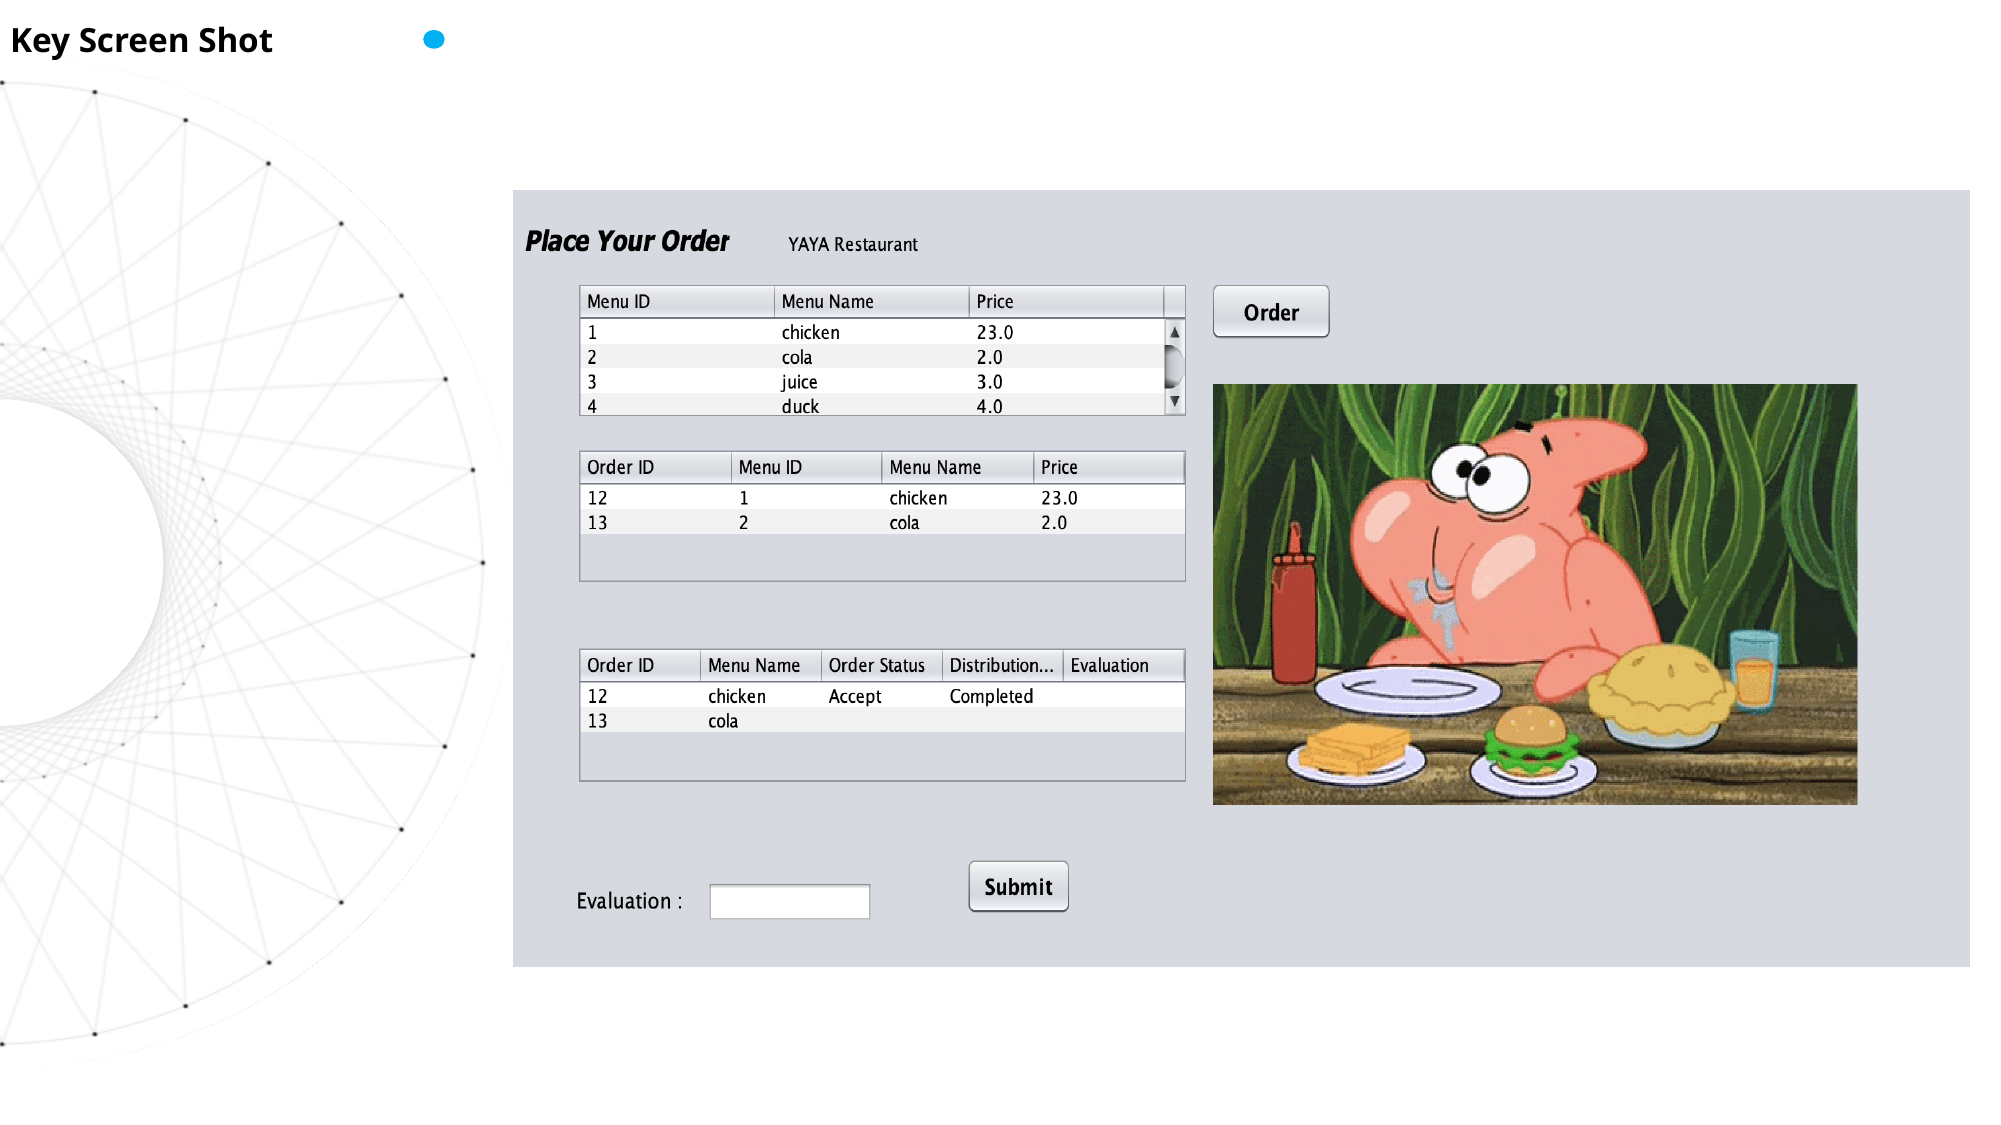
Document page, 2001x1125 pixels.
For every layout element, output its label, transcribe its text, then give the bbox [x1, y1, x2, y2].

text_box [422, 29, 446, 50]
text_box Key Screen Shot [0, 12, 289, 58]
picture [0, 58, 1970, 1067]
